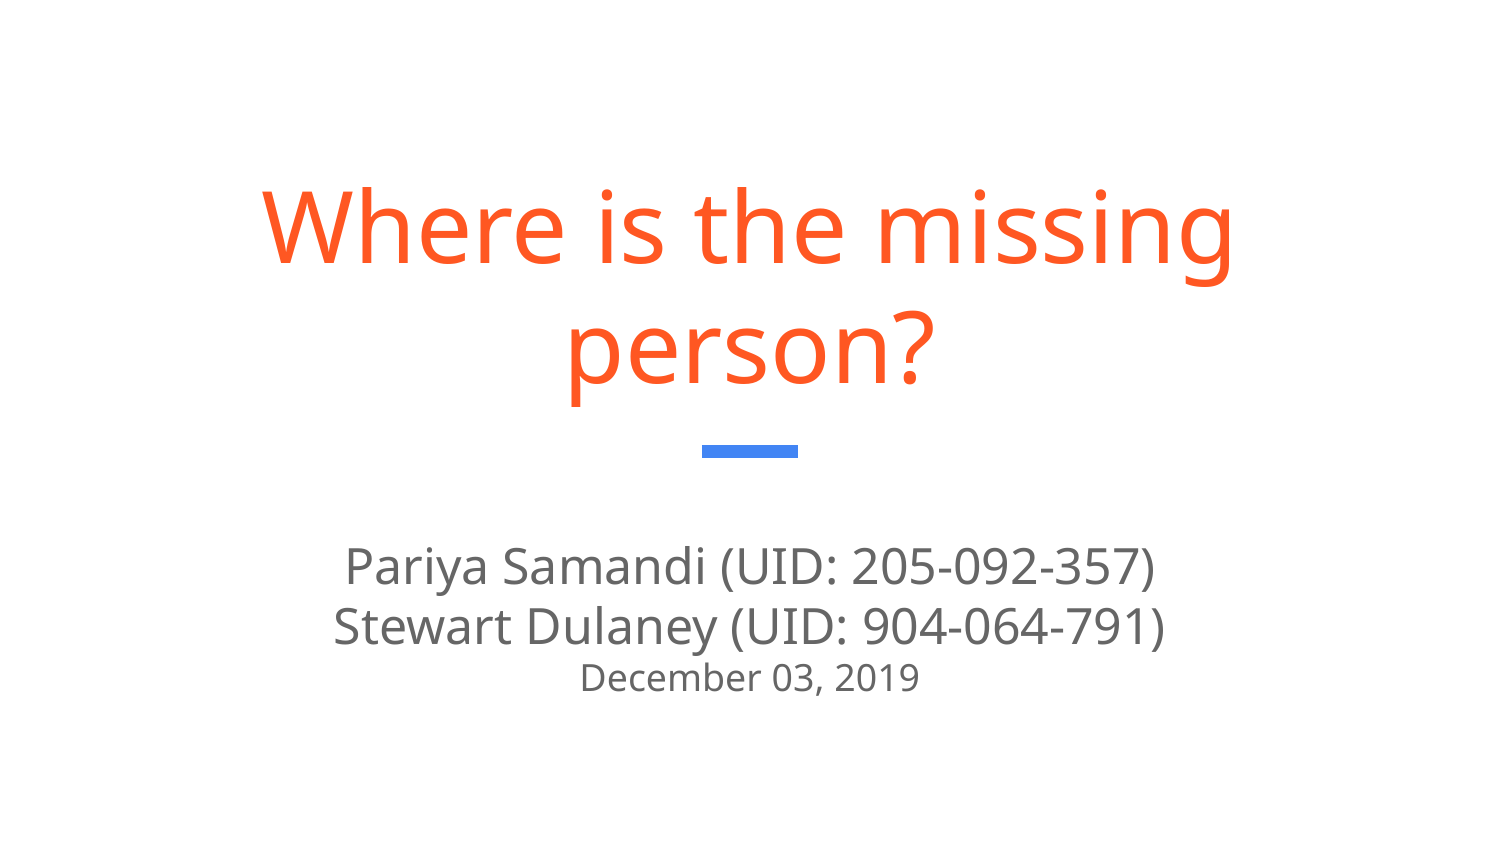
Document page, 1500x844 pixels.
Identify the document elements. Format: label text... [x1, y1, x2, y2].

subtitle Pariya Samandi (UID: 205-092-357) Stewart Dulaney (UID: 904-064-791) December 03, 2019 [51, 519, 1449, 640]
title Where is the missing person? [51, 97, 1449, 419]
